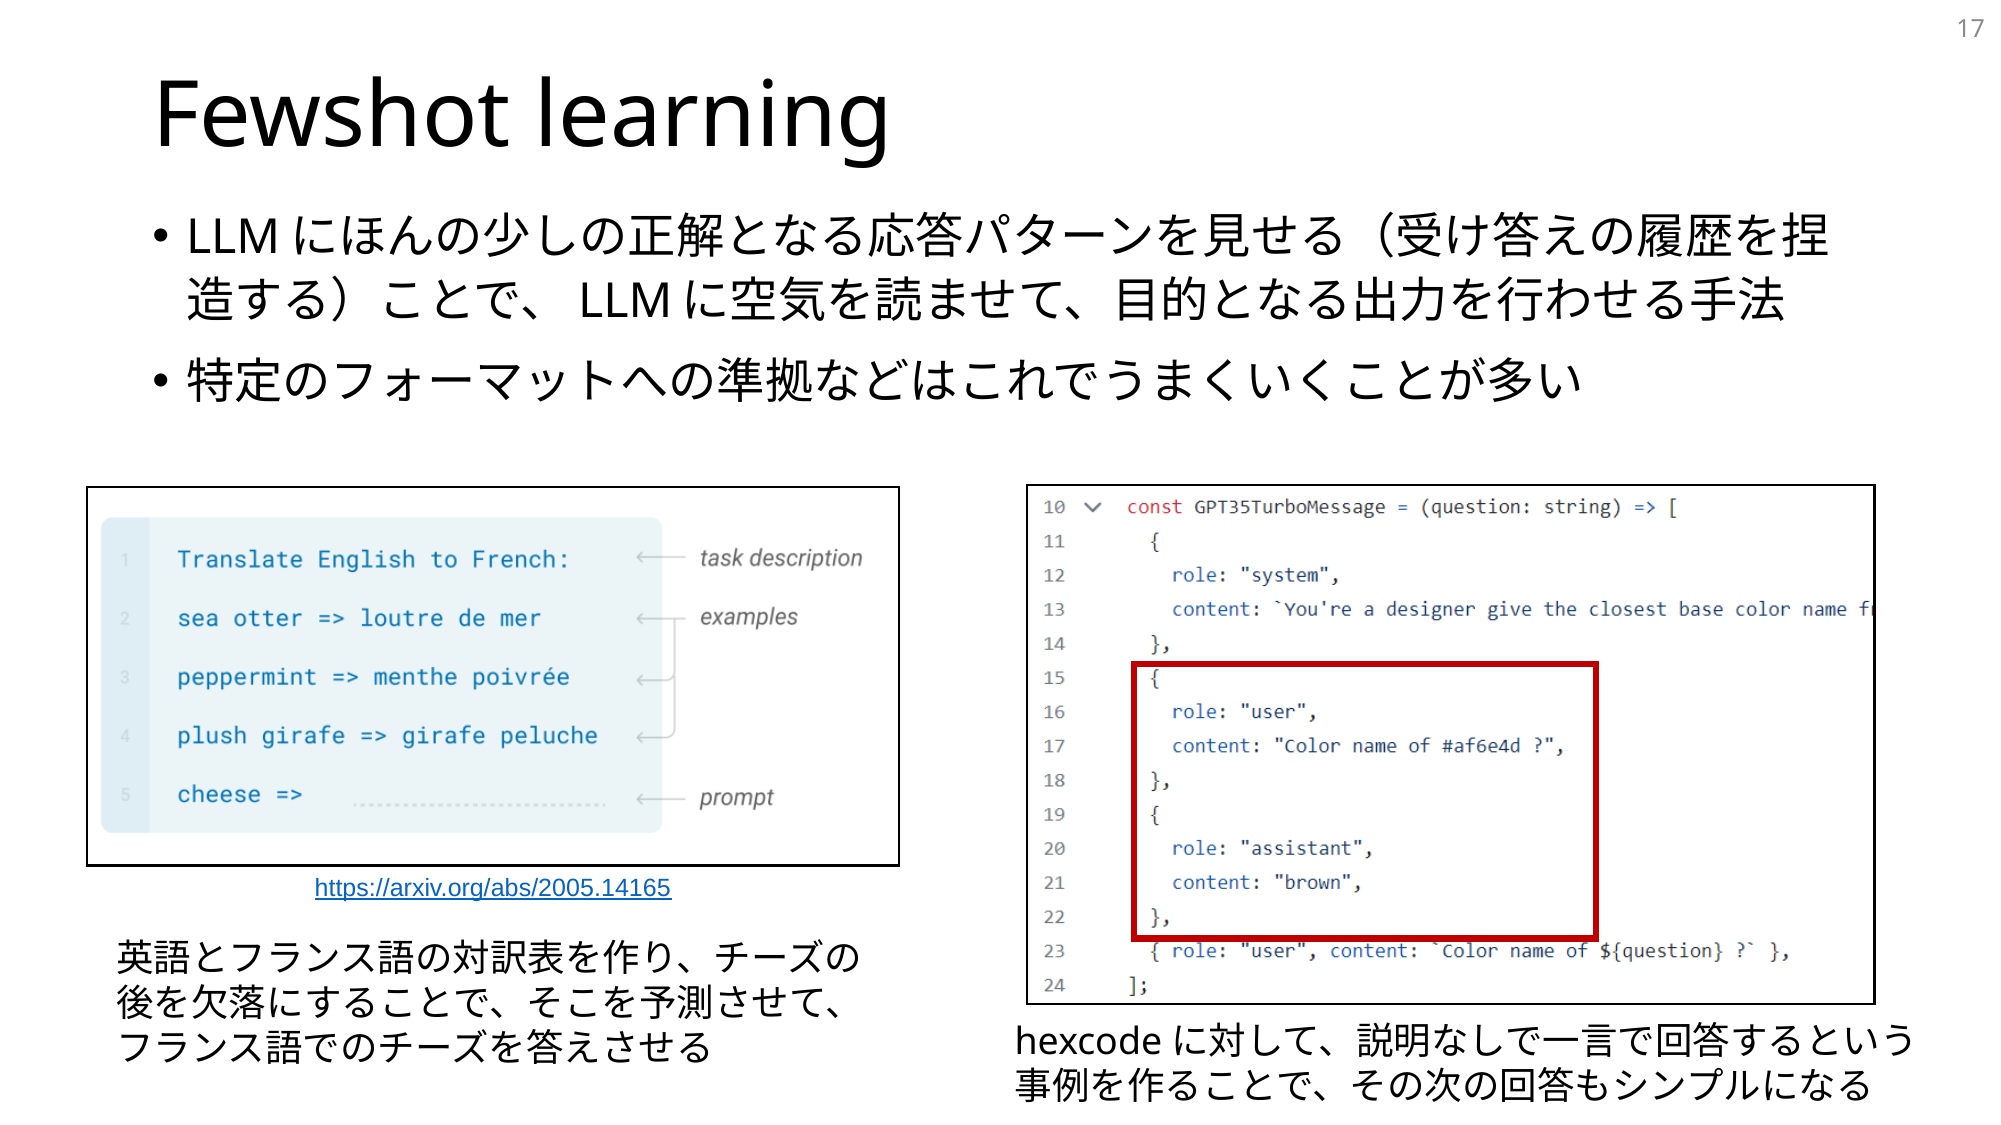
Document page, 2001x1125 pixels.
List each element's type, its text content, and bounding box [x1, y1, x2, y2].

title Fewshot learning [137, 59, 1863, 175]
list LLMにほんの少しの正解となる応答パターンを見せる（受け答えの履歴を捏造する）ことで、LLMに空気を読ませて、目的となる出力を行わせる手法 特定のフォーマットへの準拠などはこれでうまくいくことが多い [137, 192, 1863, 473]
text_box hexcodeに対して、説明なしで一言で回答するという事例を作ることで、その次の回答もシンプルになる [999, 1009, 1948, 1116]
text_box https://arxiv.org/abs/2005.14165 [267, 865, 720, 910]
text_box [1028, 486, 1874, 1004]
text_box 英語とフランス語の対訳表を作り、チーズの後を欠落にすることで、そこを予測させて、フランス語でのチーズを答えさせる [100, 925, 899, 1077]
slide_number 17 [1550, 0, 2000, 60]
picture [88, 487, 898, 865]
